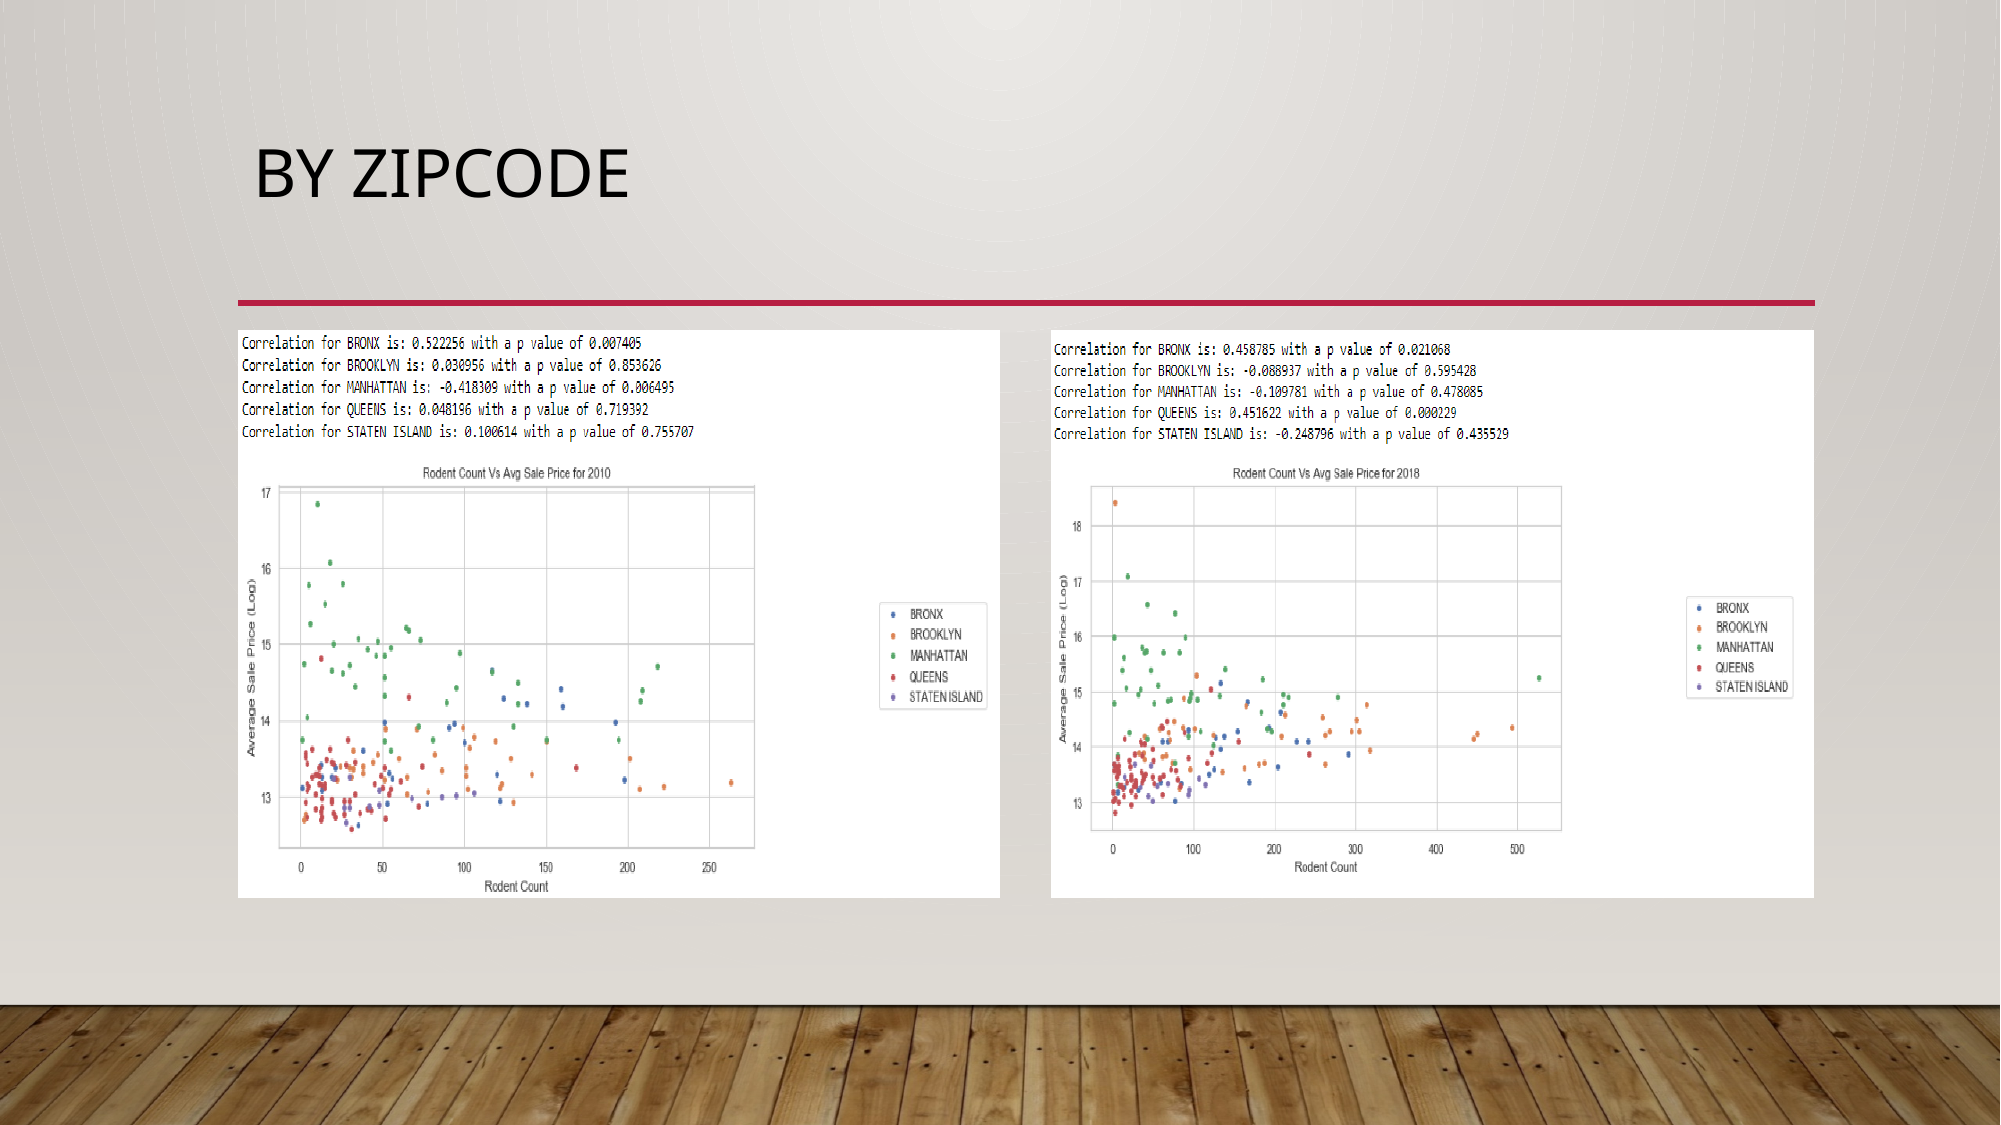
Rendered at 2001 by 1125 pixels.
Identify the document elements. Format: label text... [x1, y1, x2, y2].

picture [237, 330, 1001, 898]
picture [0, 1005, 2000, 1125]
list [1051, 330, 1814, 898]
title By Zipcode [238, 131, 1814, 305]
